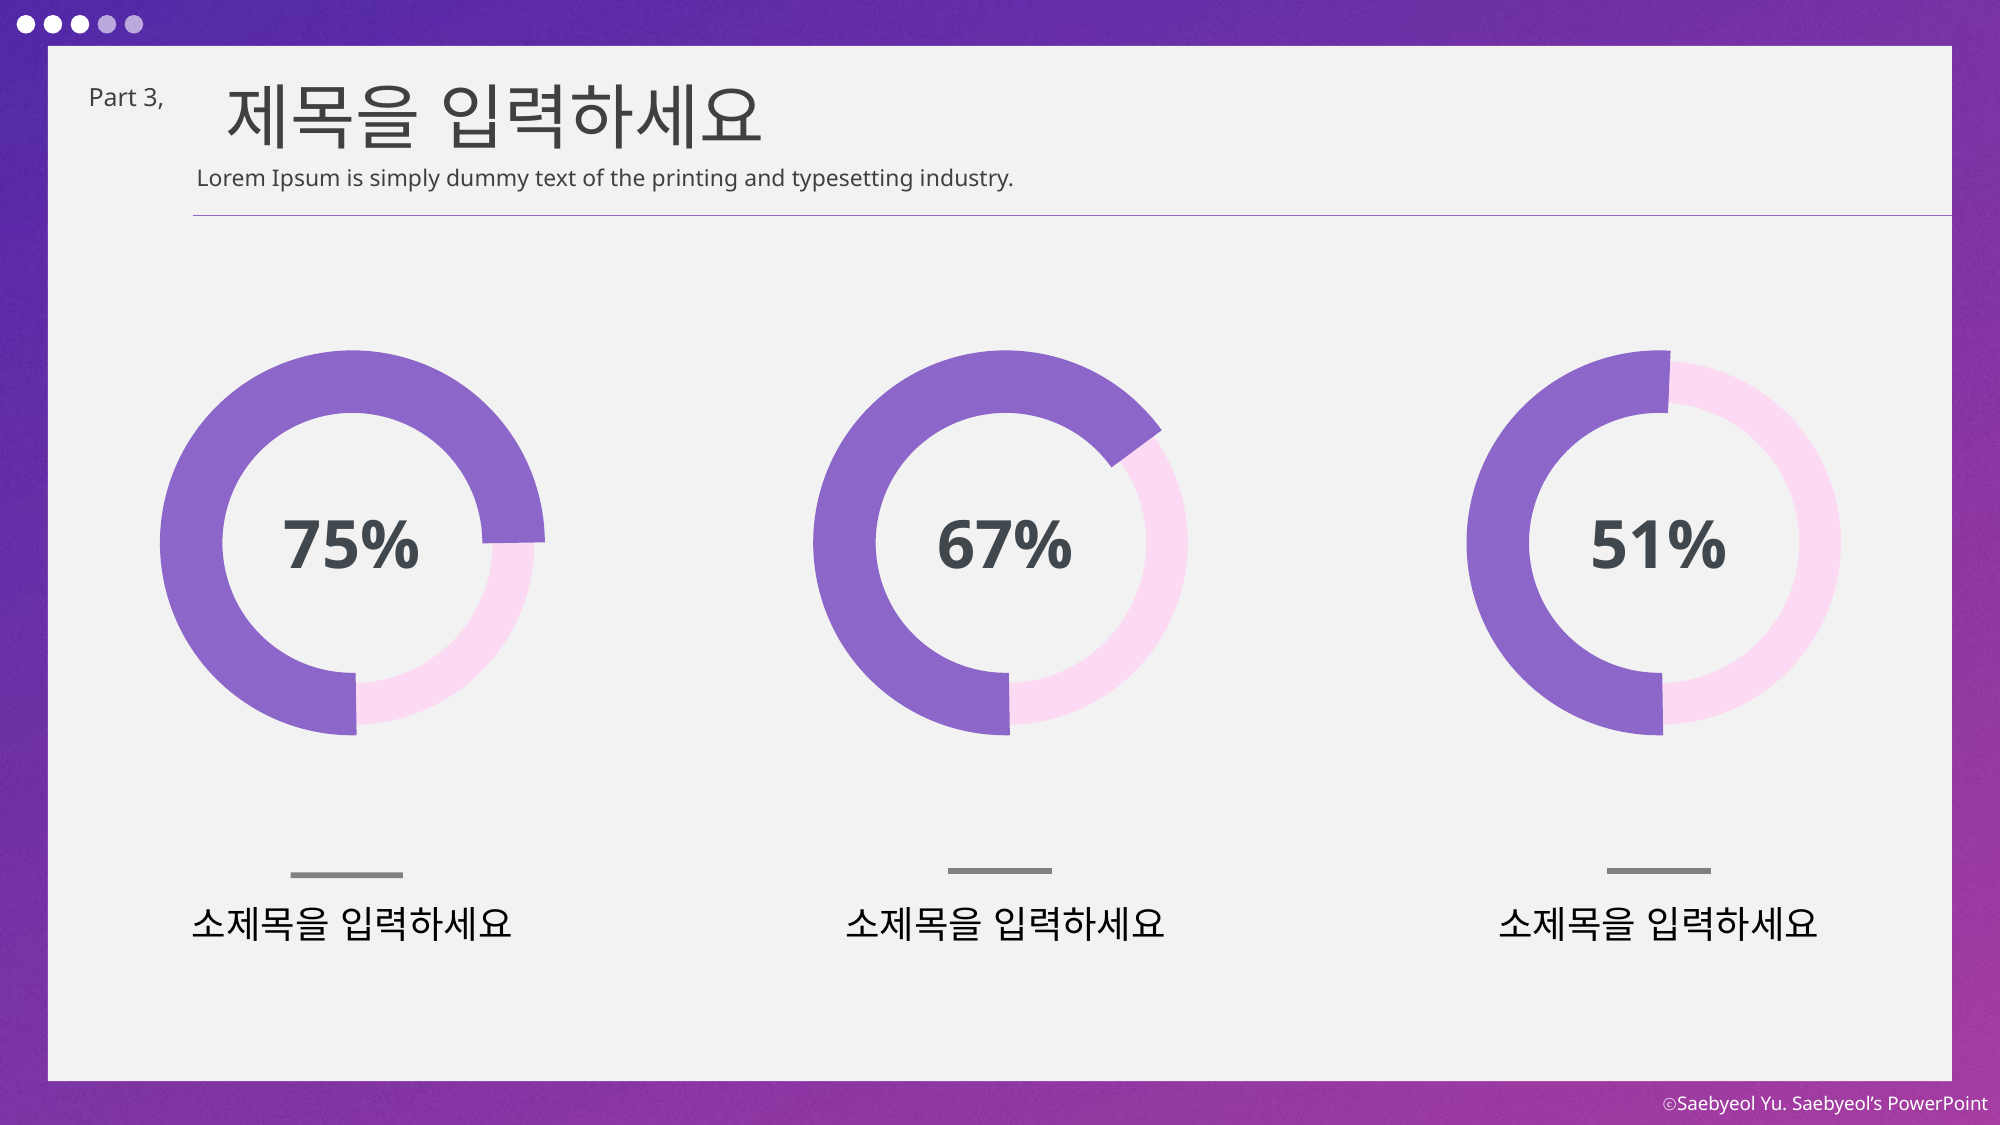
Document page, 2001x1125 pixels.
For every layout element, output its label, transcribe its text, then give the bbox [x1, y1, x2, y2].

text_box [1661, 381, 1821, 705]
text_box 51% [1575, 494, 1743, 590]
text_box Lorem Ipsum is simply dummy text of the printing and typesetting industry. [181, 156, 1037, 199]
text_box 소제목을 입력하세요 [830, 893, 1181, 954]
text_box [123, 13, 145, 35]
text_box Part 3, [73, 73, 180, 119]
text_box [290, 872, 403, 879]
text_box [843, 381, 1138, 705]
text_box [96, 13, 118, 35]
text_box [15, 13, 37, 35]
text_box [69, 13, 91, 35]
text_box 소제목을 입력하세요 [177, 893, 528, 954]
text_box [354, 543, 515, 705]
text_box [1007, 449, 1168, 705]
text_box [42, 13, 64, 35]
text_box [190, 381, 515, 705]
picture [0, 0, 2000, 1125]
text_box 67% [922, 494, 1089, 590]
text_box 소제목을 입력하세요 [1483, 893, 1835, 954]
text_box 75% [269, 494, 436, 590]
text_box 제목을 입력하세요 [210, 65, 781, 156]
text_box [1497, 381, 1670, 705]
